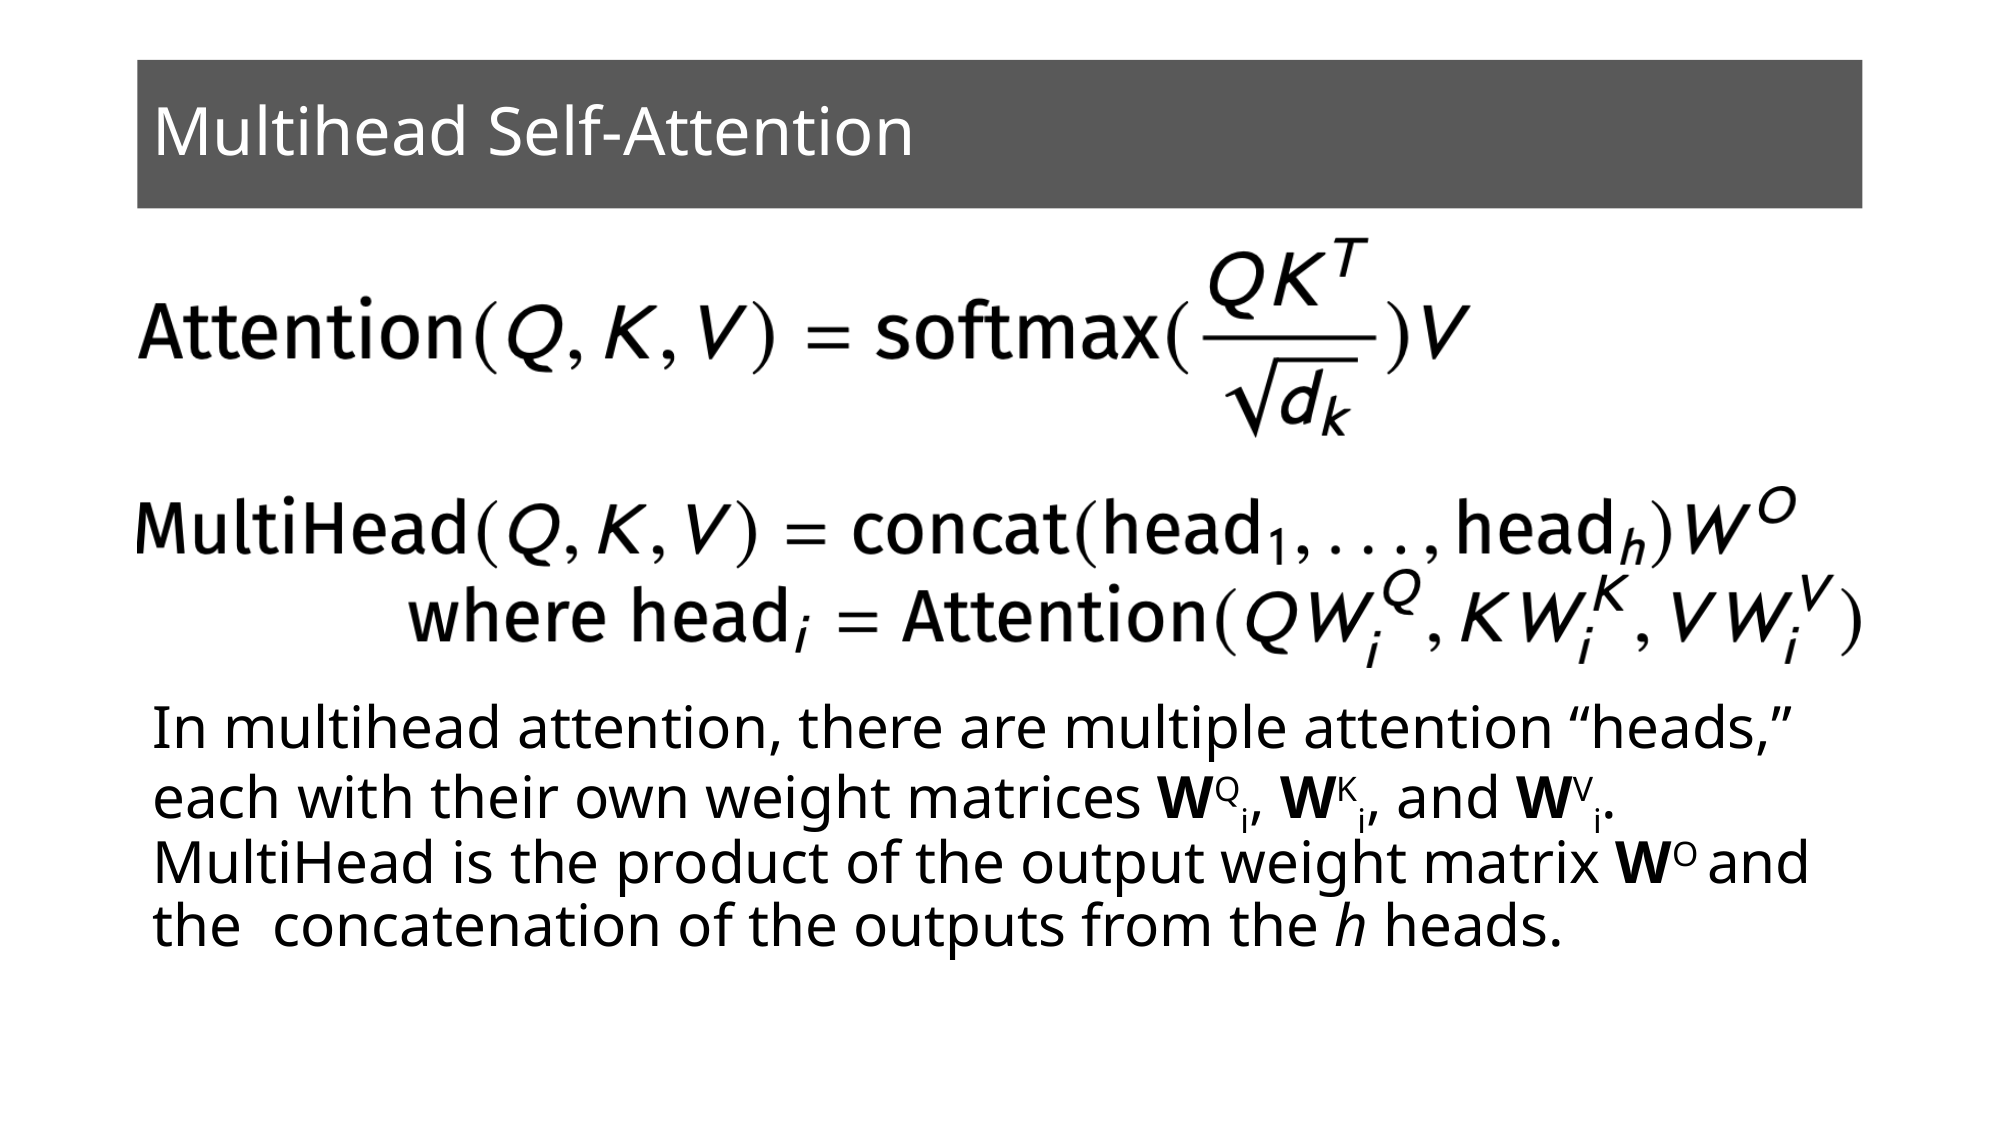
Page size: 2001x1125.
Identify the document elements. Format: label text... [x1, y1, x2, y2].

title Multihead Self-Attention [137, 59, 1863, 209]
picture [137, 236, 1473, 439]
list In multihead attention, there are multiple attention “heads,” each with their own weight matrices WQi, WKi, and WVi. MultiHead is the product of the output weight matrix WO and the concatenation of the outputs from the h heads. [137, 691, 1863, 1014]
picture [137, 485, 1863, 670]
